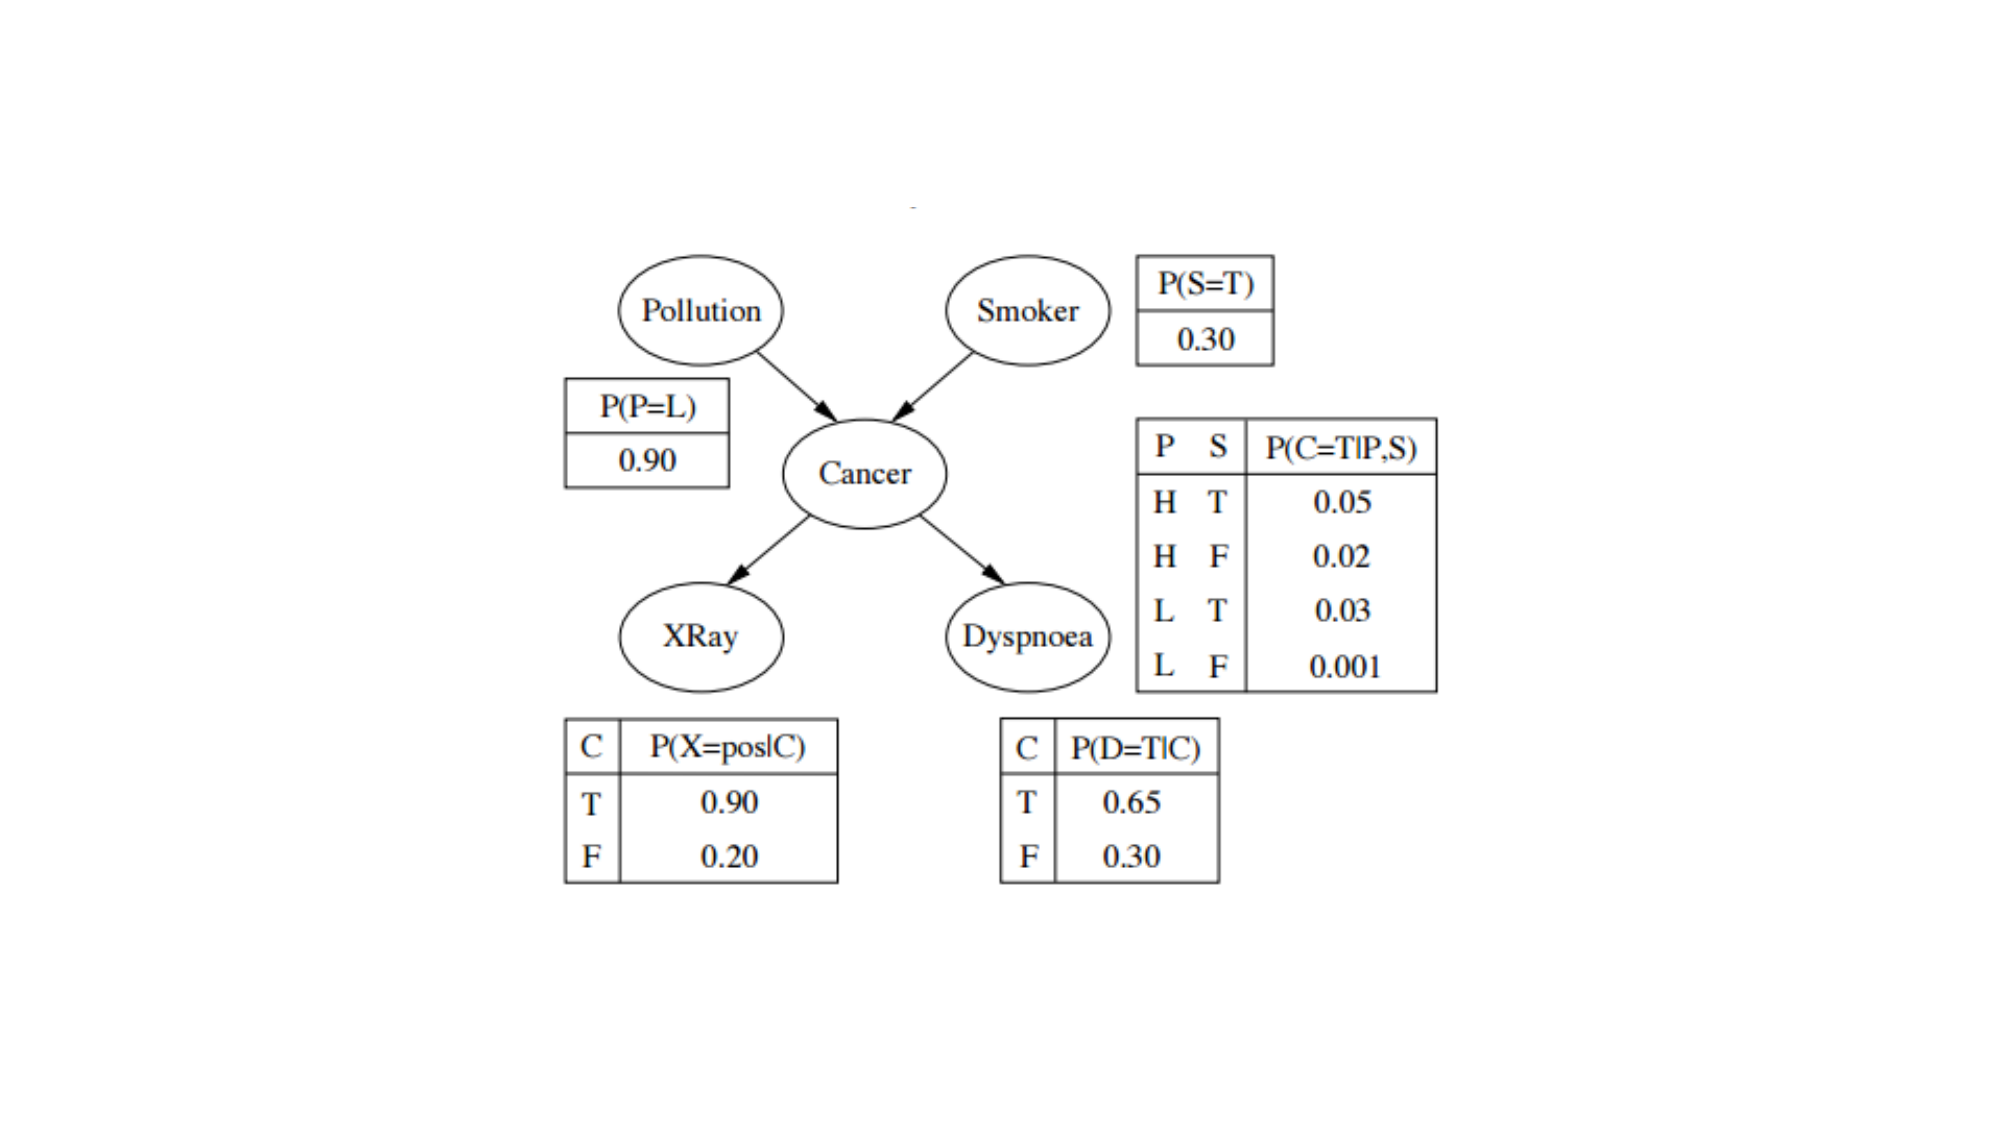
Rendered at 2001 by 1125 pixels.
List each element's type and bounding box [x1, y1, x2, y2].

picture [497, 207, 1503, 918]
